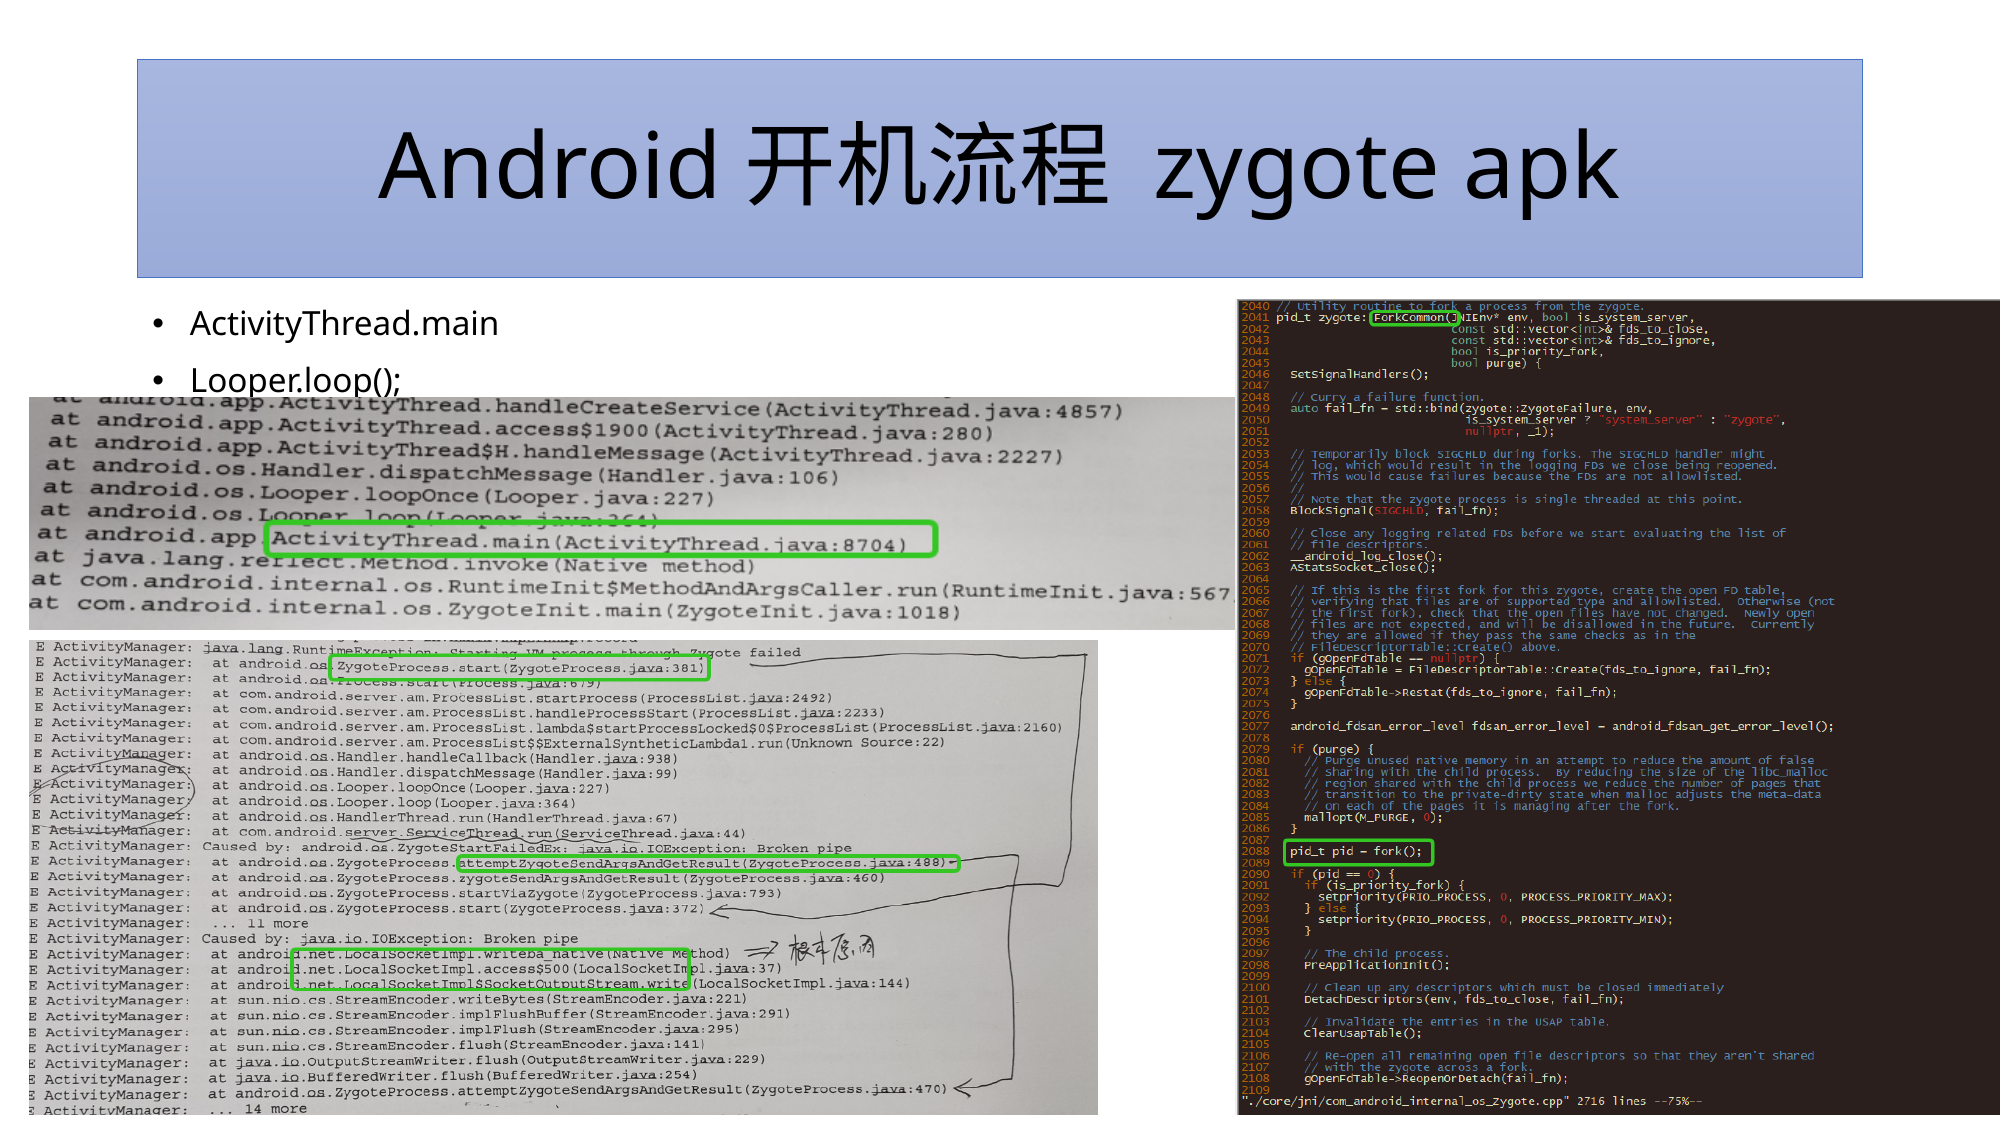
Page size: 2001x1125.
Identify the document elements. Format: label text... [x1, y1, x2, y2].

picture [29, 299, 2000, 1115]
picture [29, 640, 1098, 1115]
title Android开机流程 zygote apk [137, 59, 1863, 278]
list ActivityThread.main Looper.loop(); [137, 299, 1235, 397]
list ActivityThread.main Looper.loop(); [137, 630, 1235, 1014]
